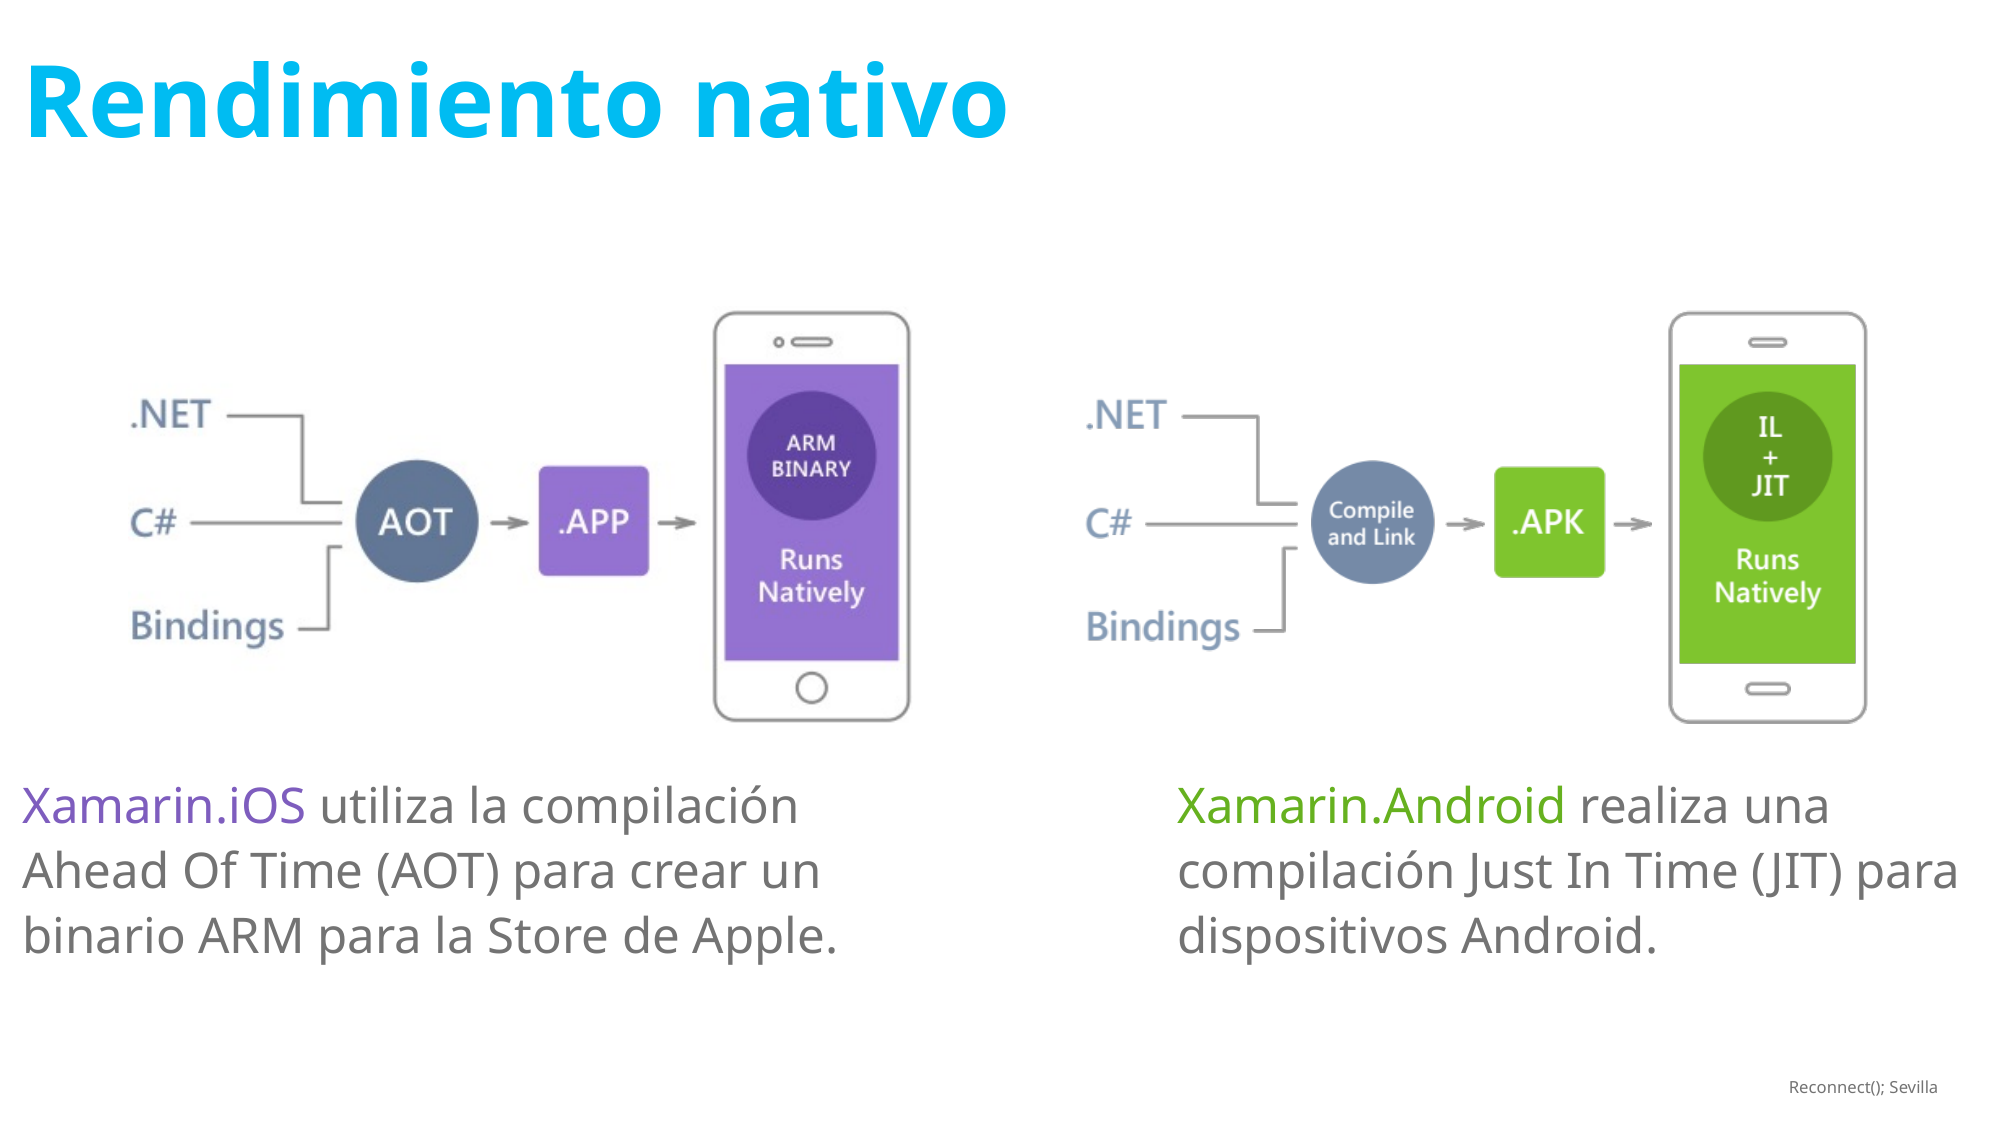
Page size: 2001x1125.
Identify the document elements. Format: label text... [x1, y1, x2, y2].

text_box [128, 306, 1868, 729]
title Rendimiento nativo [0, 33, 1912, 195]
list Xamarin.iOS utiliza la compilación Ahead Of Time (AOT) para crear un binario ARM para la Store de Apple. [0, 750, 883, 976]
list Xamarin.Android realiza una compilación Just In Time (JIT) para dispositivos Android. [1117, 750, 2000, 976]
